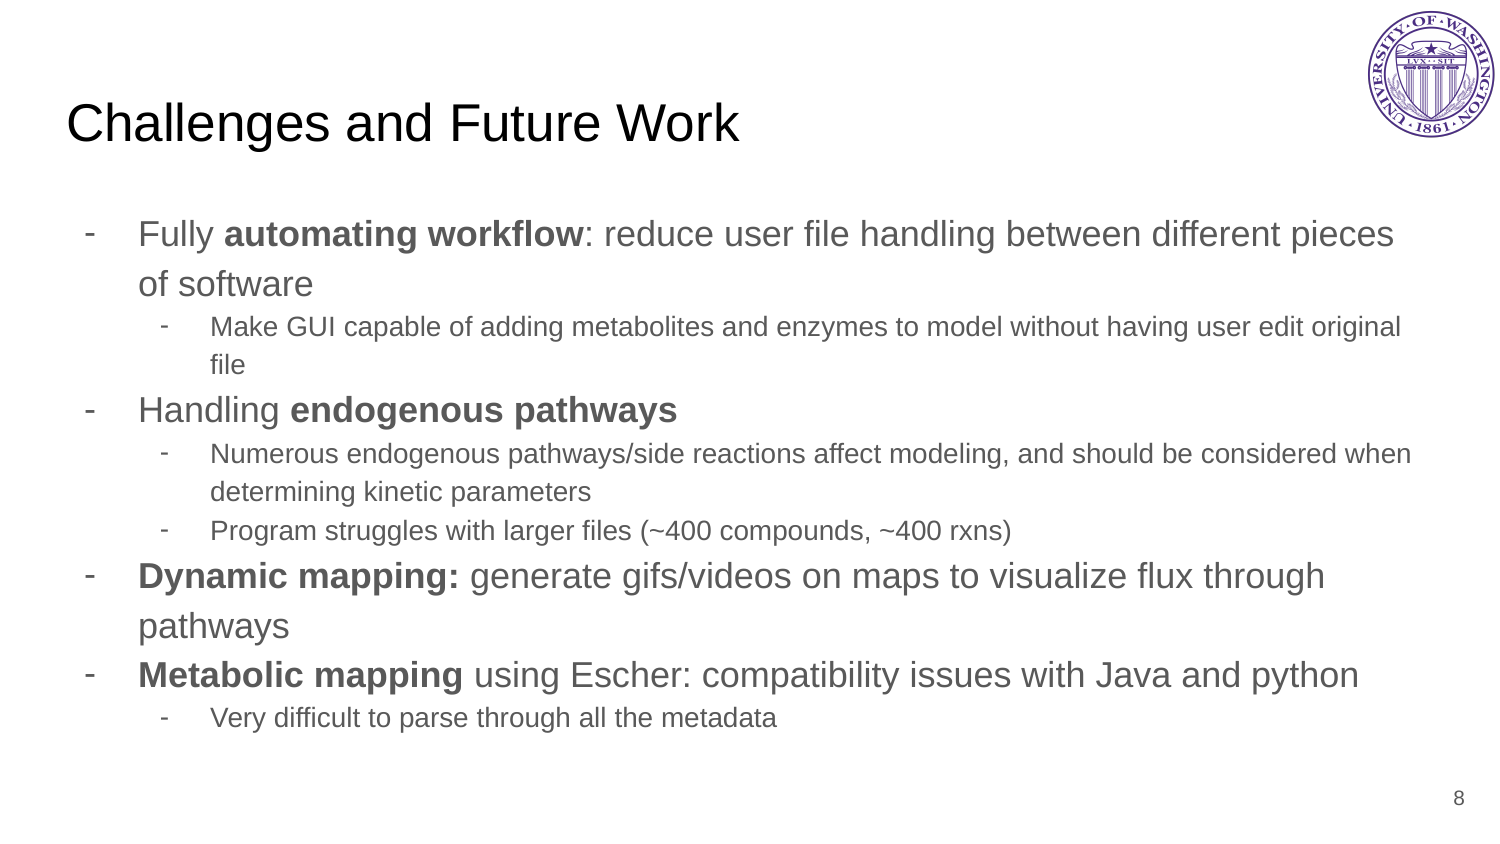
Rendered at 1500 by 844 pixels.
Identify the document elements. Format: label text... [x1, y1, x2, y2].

list Fully automating workflow: reduce user file handling between different pieces of software Make GUI capable of adding metabolites and enzymes to model without having user edit original file Handling endogenous pathways Numerous endogenous pathways/side reactions affect modeling, and should be considered when determining kinetic parameters Program struggles with larger files (~400 compounds, ~400 rxns) Dynamic mapping: generate gifs/videos on maps to visualize flux through pathways Metabolic mapping using Escher: compatibility issues with Java and python Very difficult to parse through all the metadata [51, 189, 1449, 750]
picture [1367, 9, 1496, 138]
slide_number 8 [1389, 764, 1480, 830]
title Challenges and Future Work [51, 72, 1449, 167]
